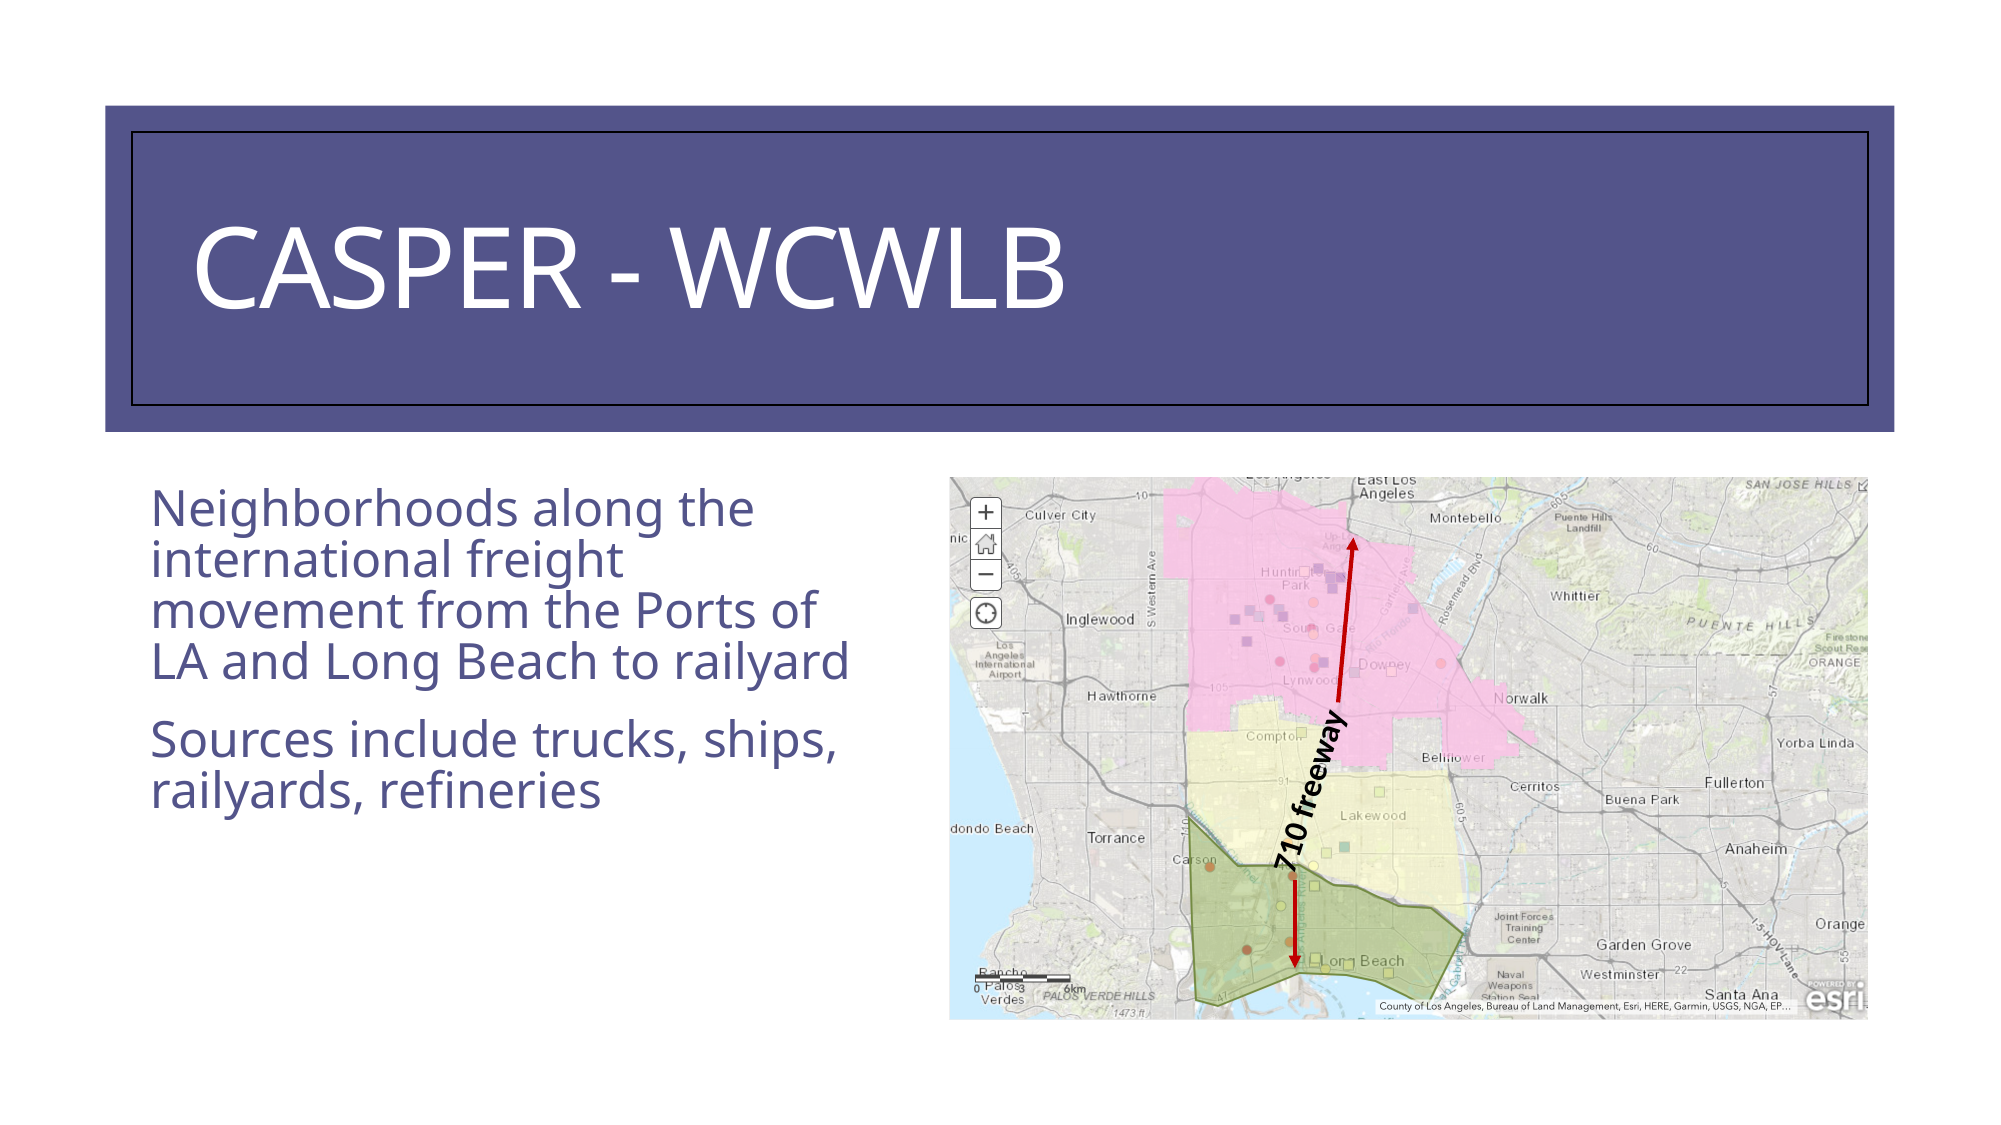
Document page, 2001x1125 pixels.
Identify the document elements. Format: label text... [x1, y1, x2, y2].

picture [947, 477, 1869, 1020]
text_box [1337, 537, 1354, 703]
text_box [131, 131, 1869, 406]
list Neighborhoods along the international freight movement from the Ports of LA and Long Beach to railyard Sources include trucks, ships, railyards, refineries [120, 477, 904, 1053]
title CASPER - WCWLB [175, 173, 1823, 376]
text_box [104, 104, 1895, 433]
